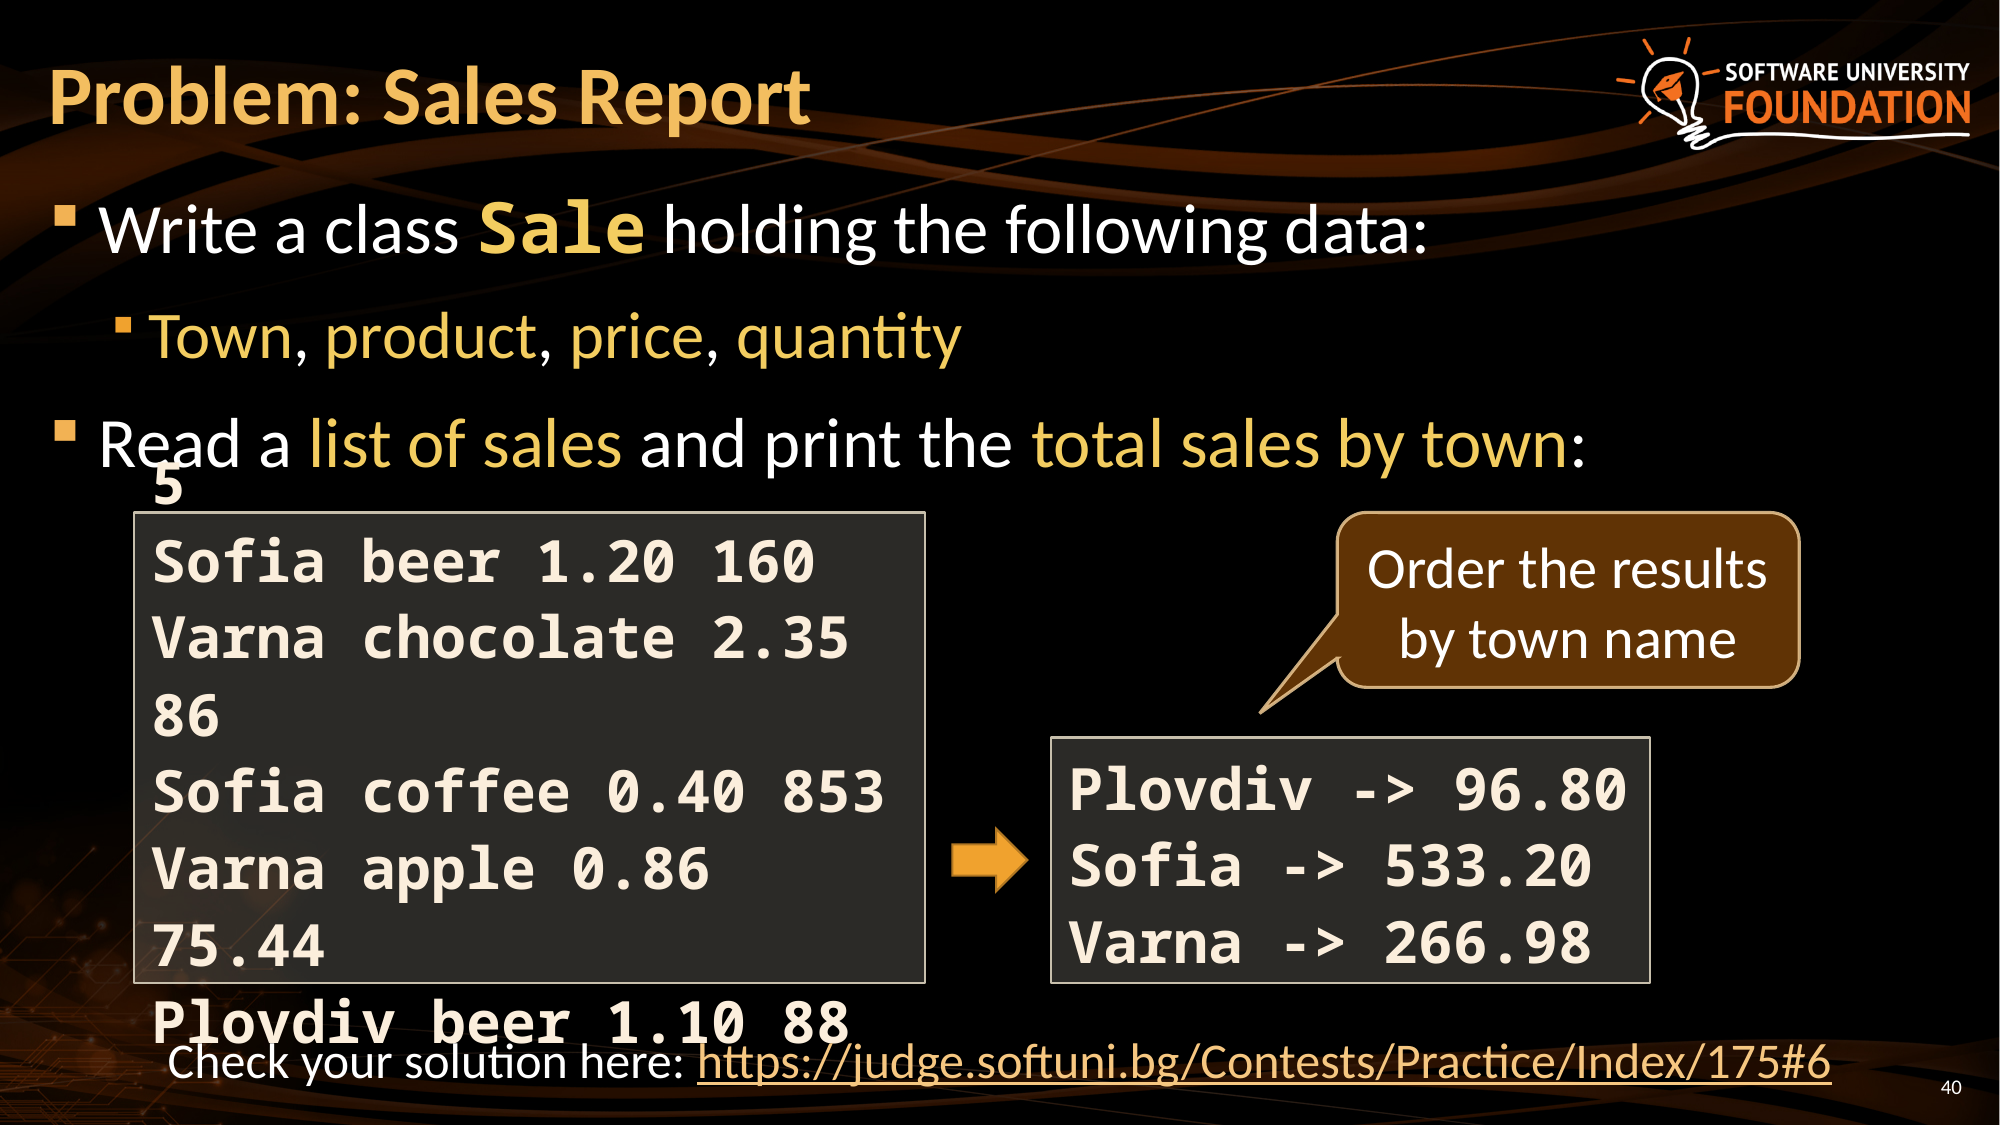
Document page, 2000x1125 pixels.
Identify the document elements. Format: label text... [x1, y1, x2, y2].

title Problem: Sales Report [30, 6, 1602, 189]
text_box [951, 826, 1029, 894]
text_box 5 Sofia beer 1.20 160 Varna chocolate 2.35 86 Sofia coffee 0.40 853 Varna apple 0.86 75.44 Plovdiv beer 1.10 88 [133, 512, 925, 983]
list Write a class Sale holding the following data: Town, product, price, quantity Read a list of sales and print the total sales by town: [31, 176, 1968, 1091]
text_box Check your solution here: https://judge.softuni.bg/Contests/Practice/Index/175#6 [133, 1021, 1866, 1096]
text_box Plovdiv -> 96.80 Sofia -> 533.20 Varna -> 266.98 [1050, 737, 1650, 983]
slide_number 40 [1897, 1091, 1968, 1103]
picture [0, 0, 2000, 1125]
text_box Order the results by town name [1258, 511, 1801, 715]
